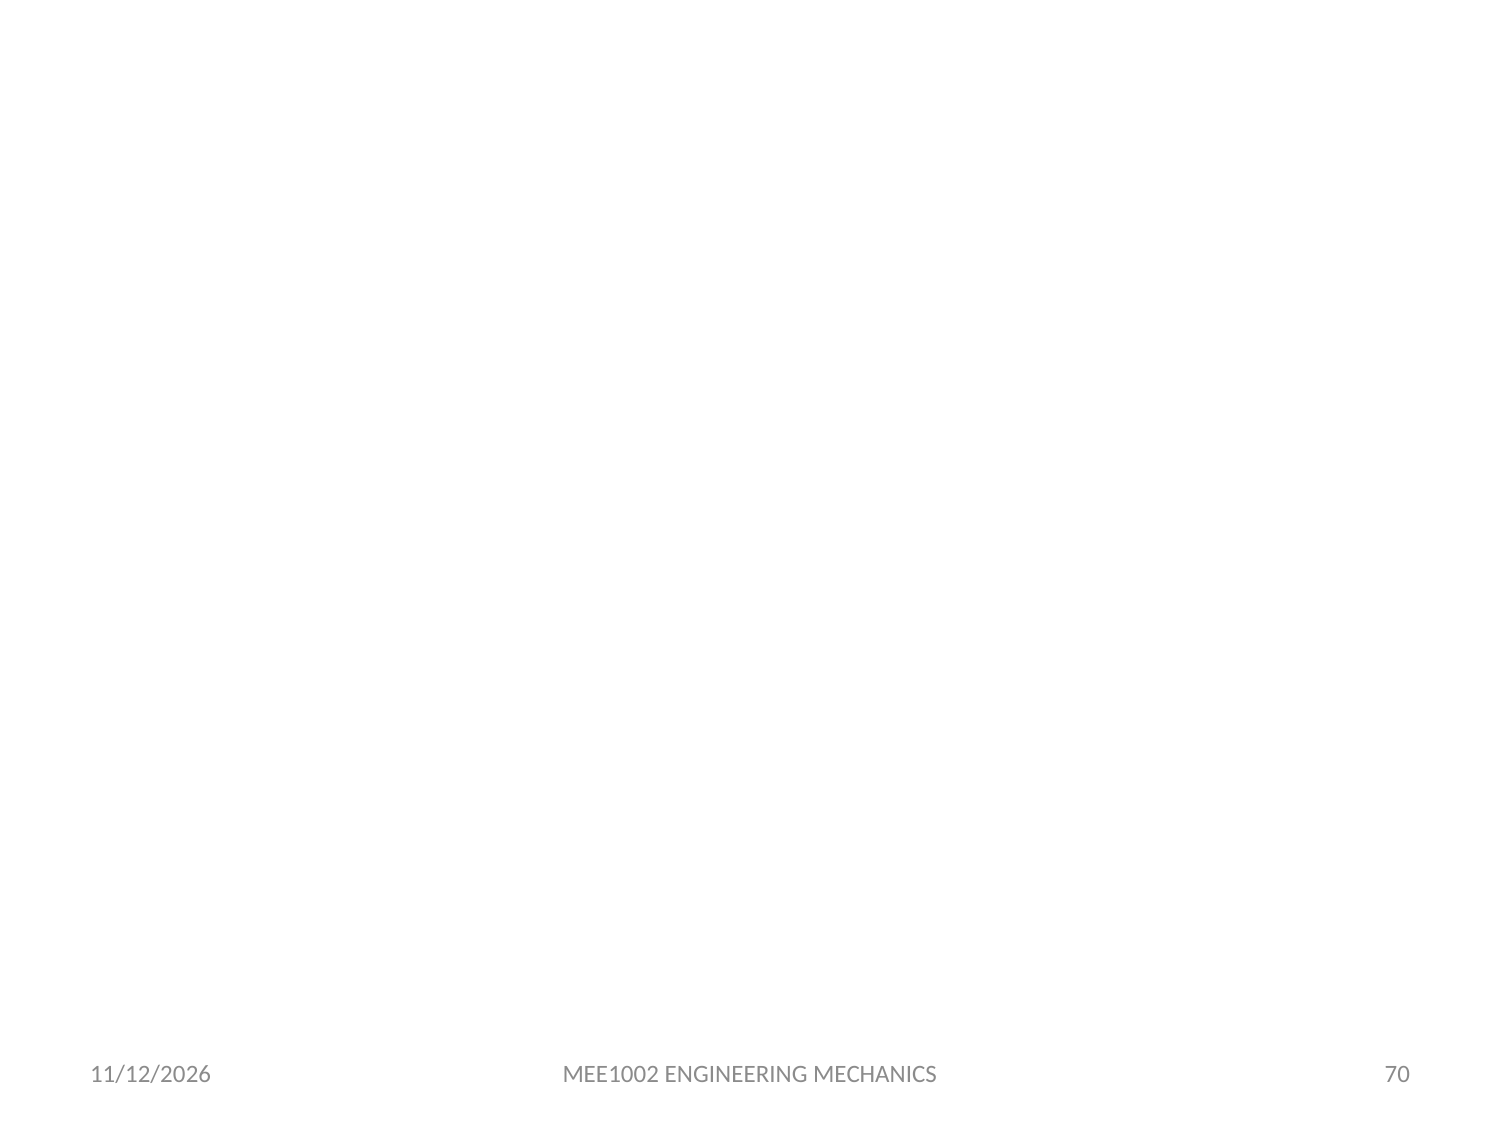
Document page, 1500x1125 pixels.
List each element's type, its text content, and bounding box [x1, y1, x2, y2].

footer MEE1002 ENGINEERING MECHANICS [512, 1042, 988, 1103]
slide_number 70 [1074, 1042, 1425, 1103]
slide_number 16-Jun-22 [75, 1042, 425, 1103]
